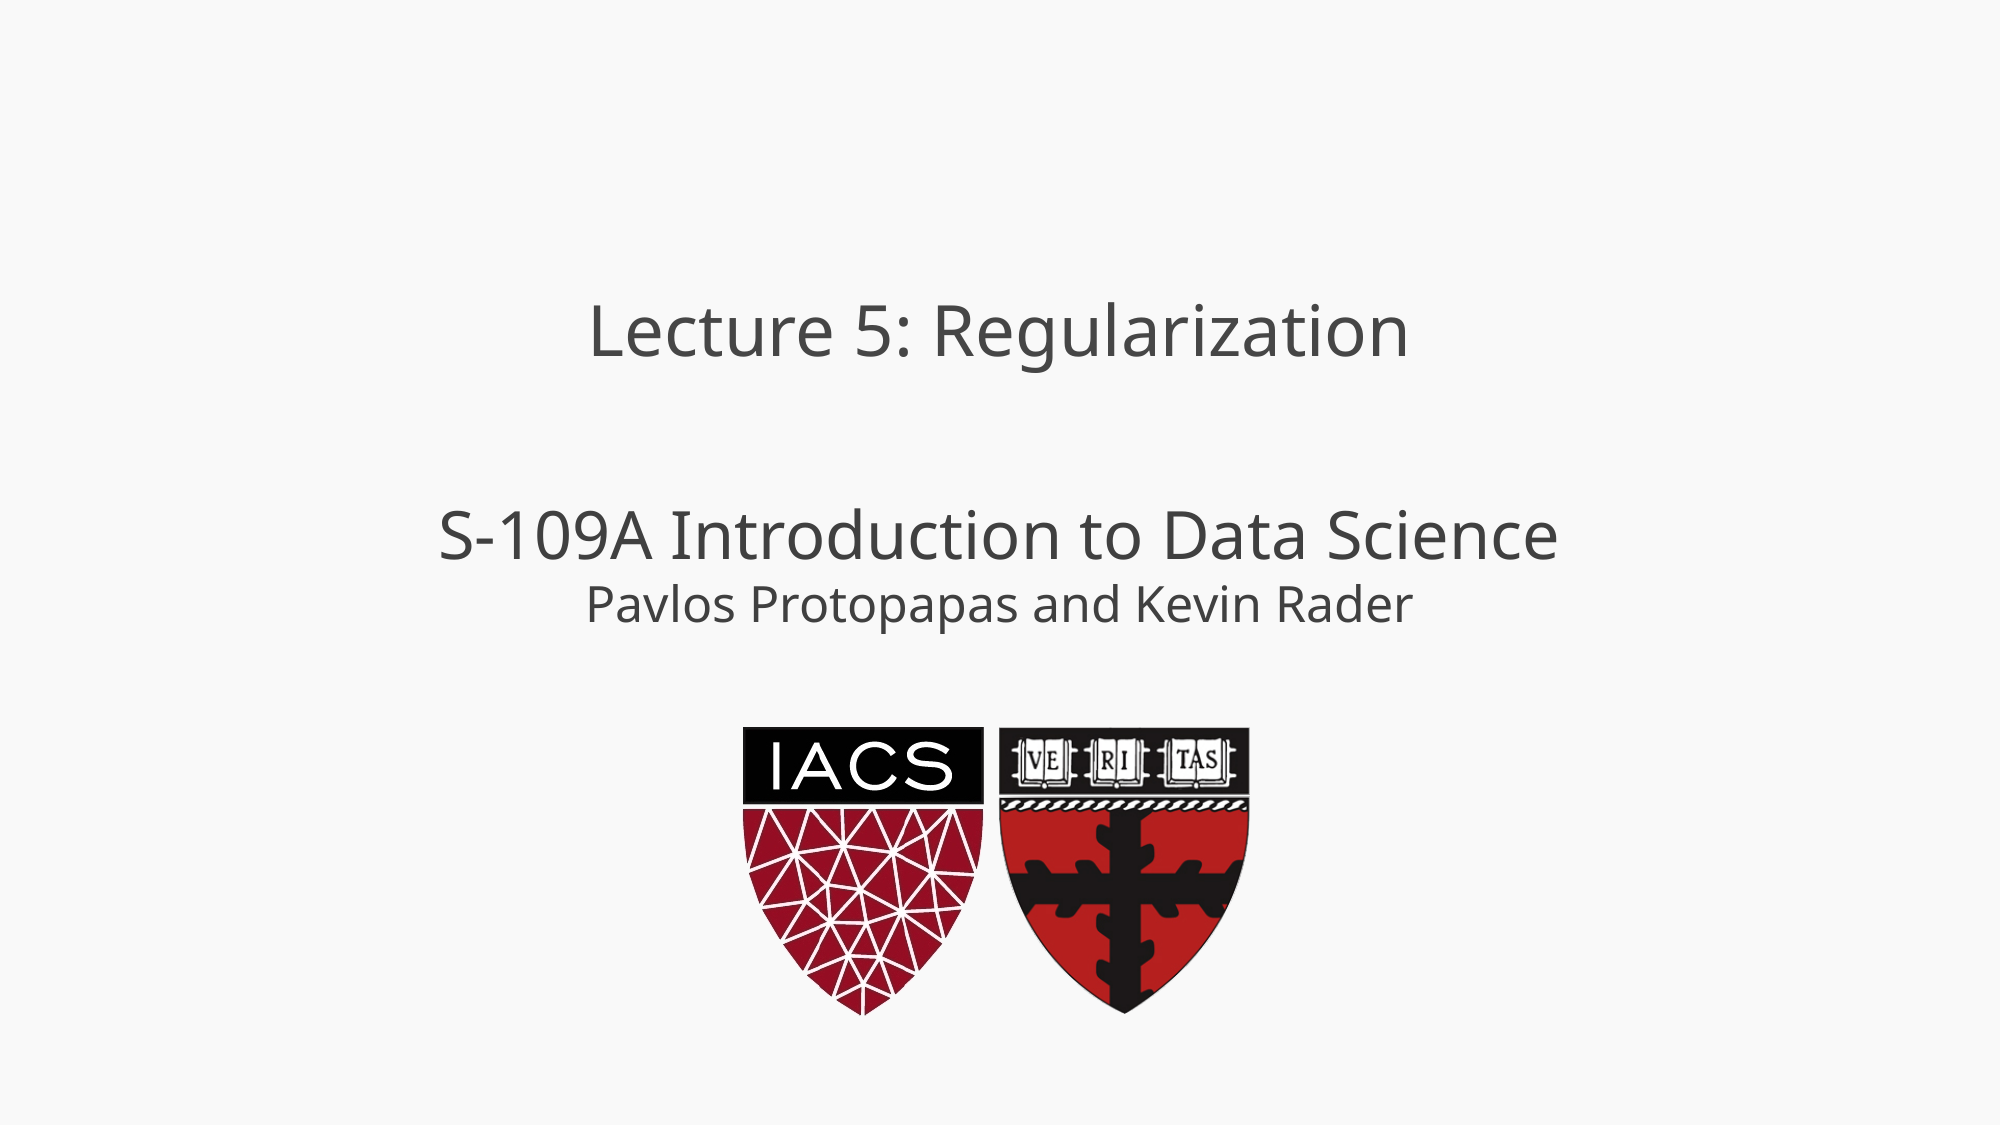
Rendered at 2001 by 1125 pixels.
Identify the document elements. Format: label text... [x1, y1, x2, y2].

title Lecture 5: Regularization [150, 278, 1850, 520]
picture [996, 726, 1252, 1016]
picture [734, 726, 990, 1016]
